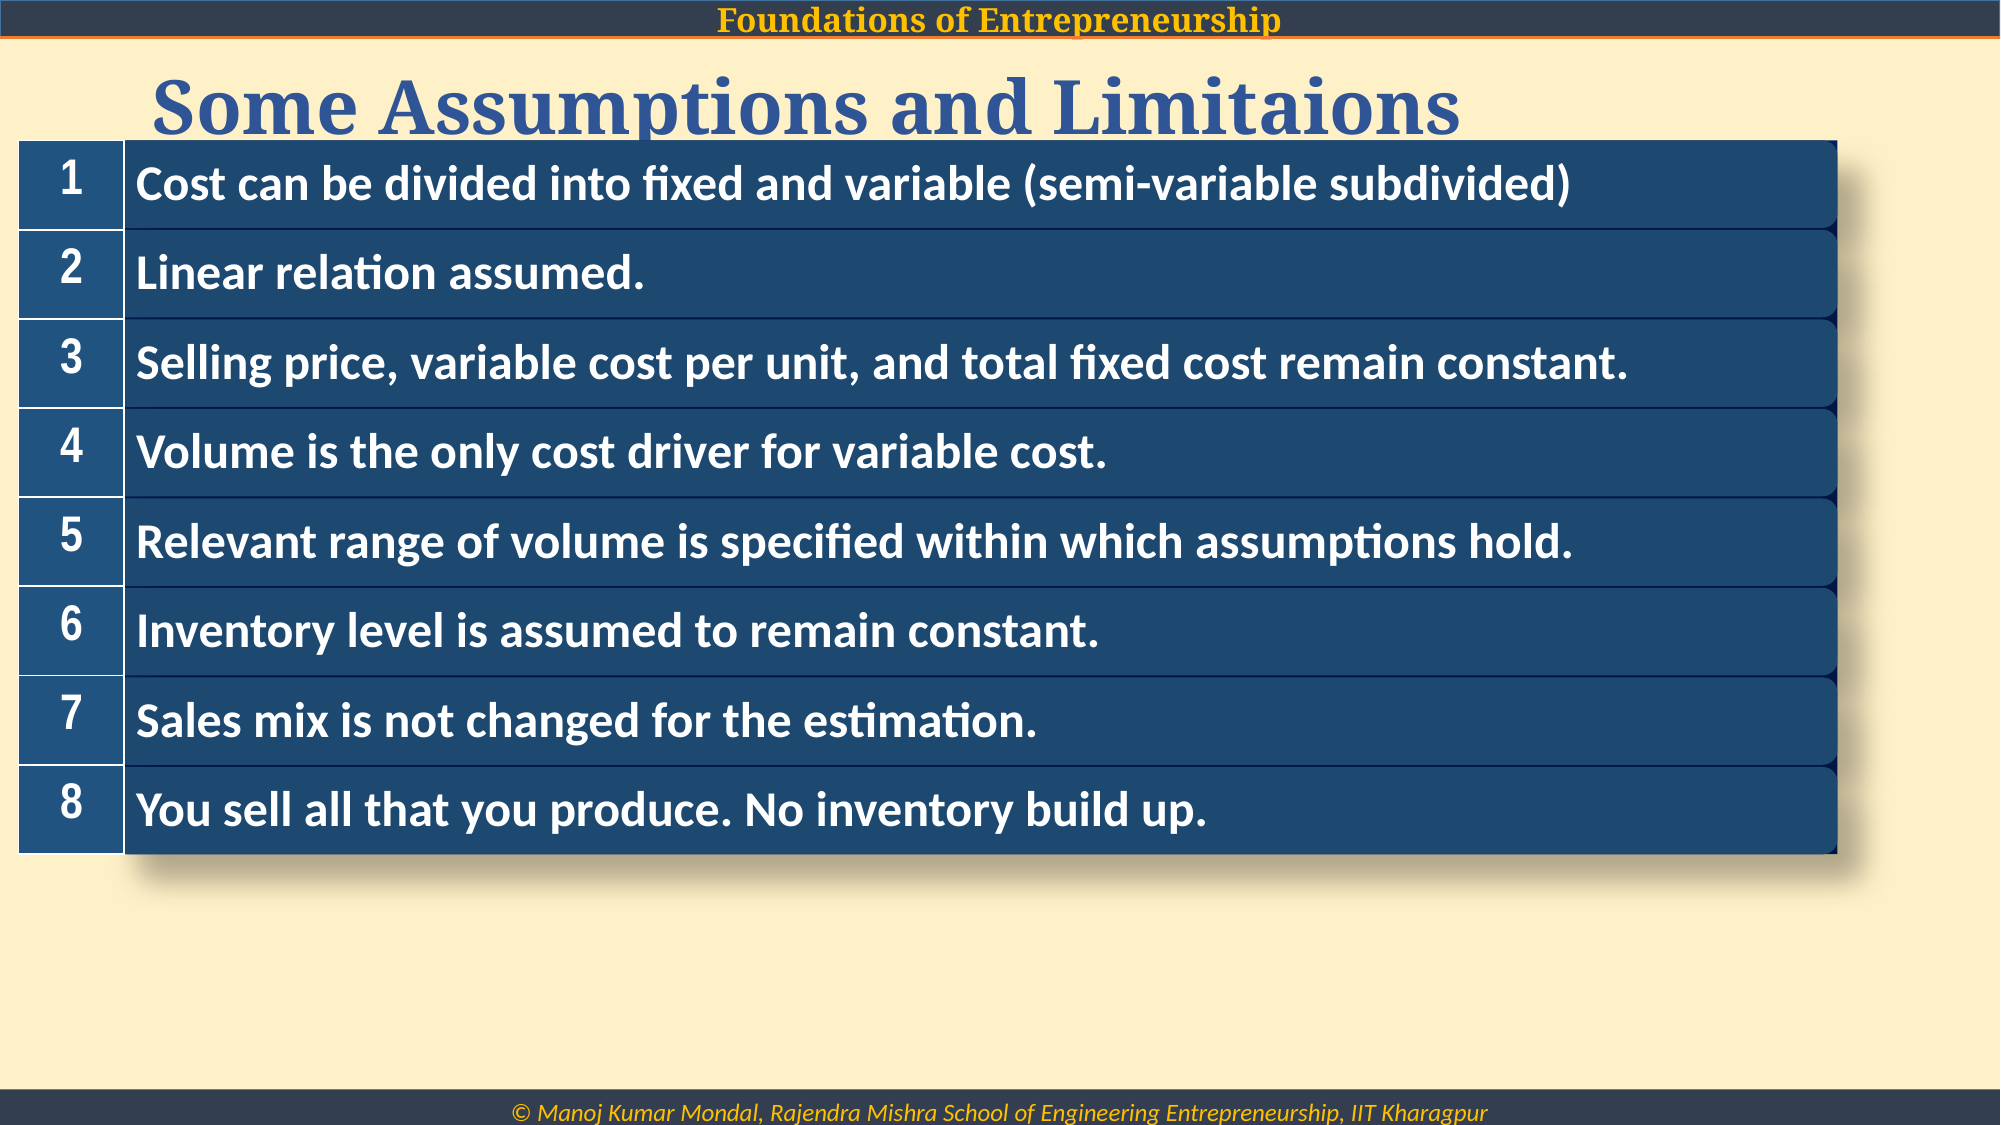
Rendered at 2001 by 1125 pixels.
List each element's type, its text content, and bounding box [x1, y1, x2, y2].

table_header 1 [19, 141, 112, 229]
table_cell 6 [19, 587, 112, 675]
table_cell 3 [19, 320, 112, 407]
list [112, 140, 1838, 855]
title Some Assumptions and Limitaions [137, 59, 1863, 156]
table_cell 4 [19, 409, 112, 496]
table_cell 5 [19, 498, 112, 585]
table_cell 8 [19, 766, 112, 853]
table_cell 7 [19, 676, 112, 764]
table_cell 2 [19, 231, 112, 318]
